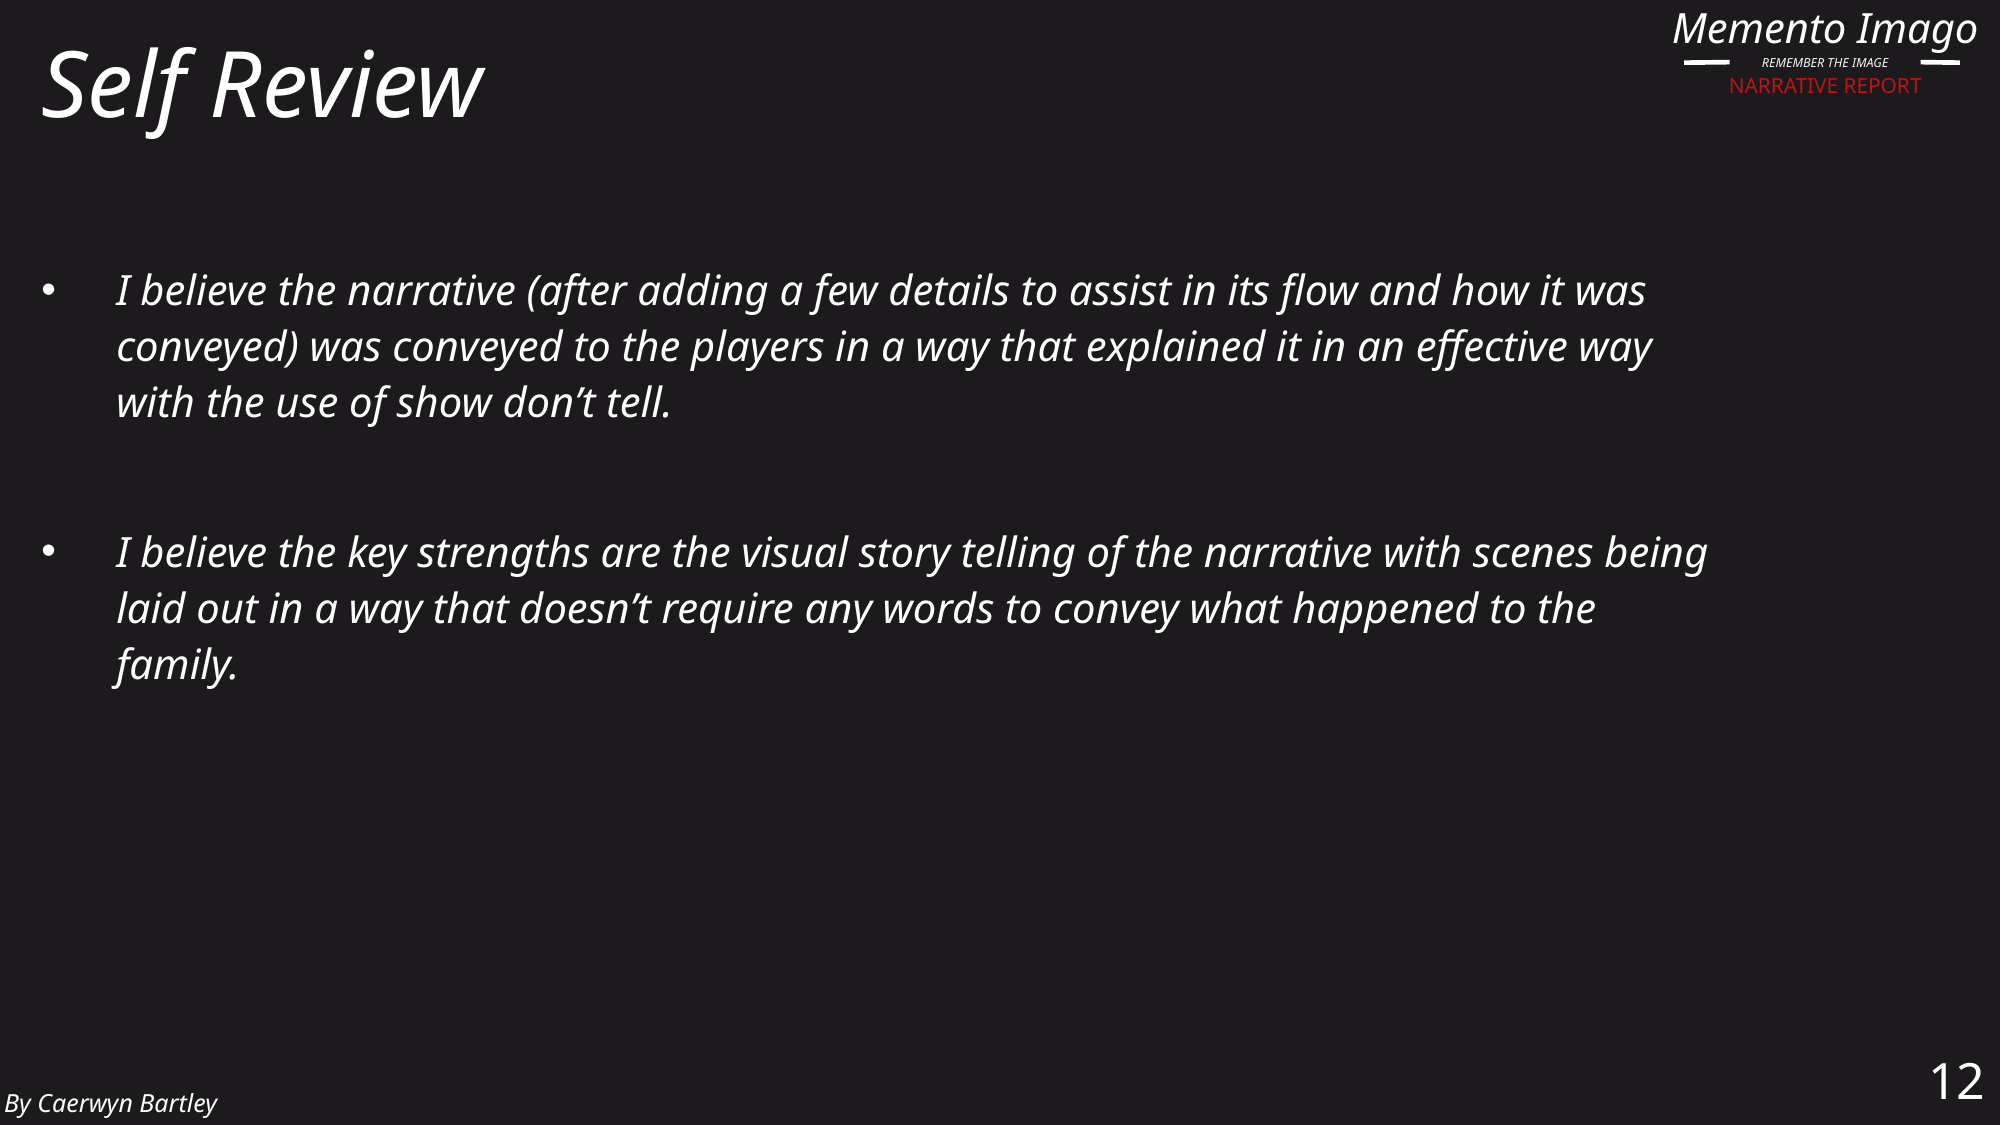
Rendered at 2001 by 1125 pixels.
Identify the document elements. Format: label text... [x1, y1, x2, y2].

title Self Review [26, 31, 1510, 146]
list I believe the narrative (after adding a few details to assist in its flow and how it was conveyed) was conveyed to the players in a way that explained it in an effective way with the use of show don’t tell. I believe the key strengths are the visual story telling of the narrative with scenes being laid out in a way that doesn’t require any words to convey what happened to the family. [26, 250, 1726, 1011]
